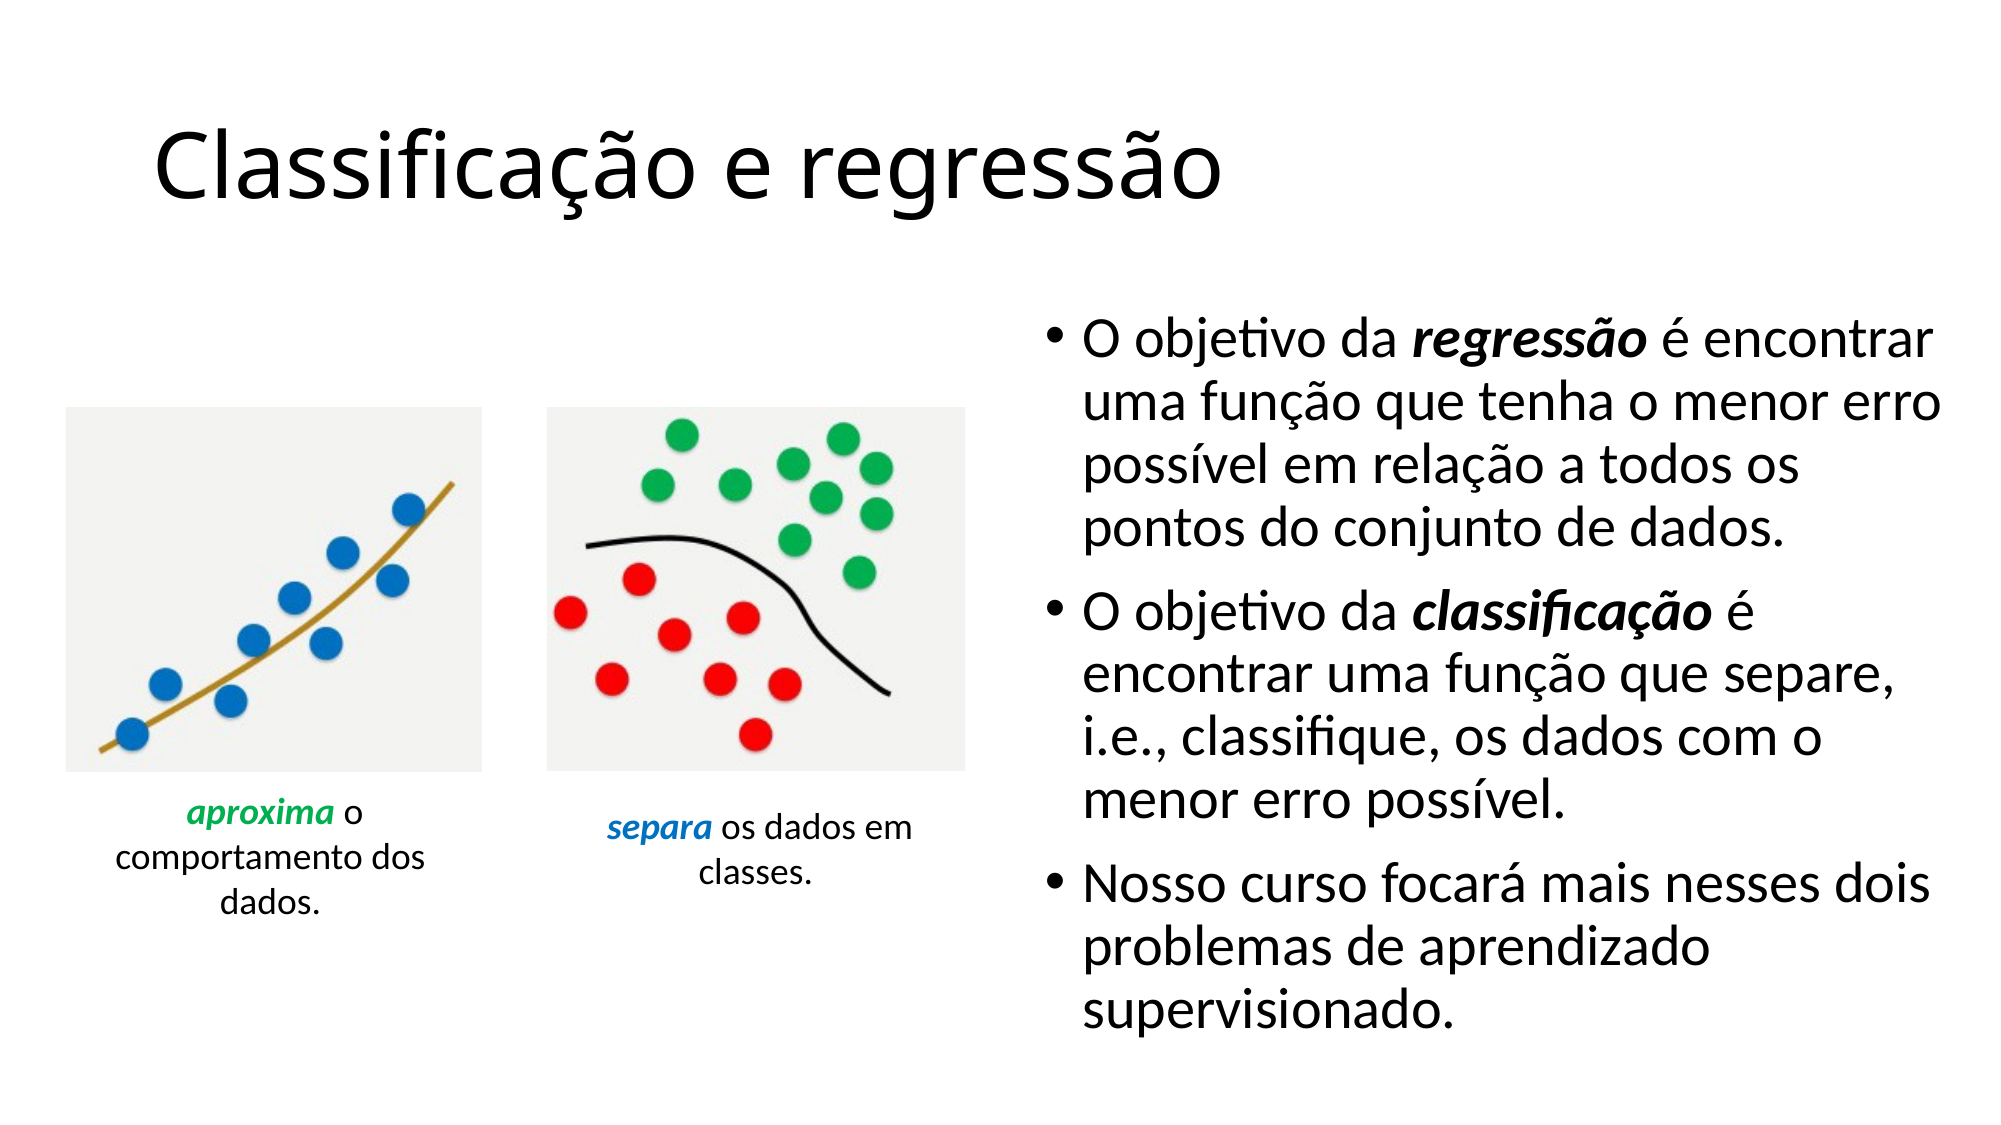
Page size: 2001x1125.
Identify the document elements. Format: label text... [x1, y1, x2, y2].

picture [65, 407, 482, 772]
title Classificação e regressão [137, 59, 1863, 278]
picture [546, 407, 966, 771]
list O objetivo da regressão é encontrar uma função que tenha o menor erro possível em relação a todos os pontos do conjunto de dados. O objetivo da classificação é encontrar uma função que separe, i.e., classifique, os dados com o menor erro possível. Nosso curso focará mais nesses dois problemas de aprendizado supervisionado. [1030, 299, 1971, 1125]
